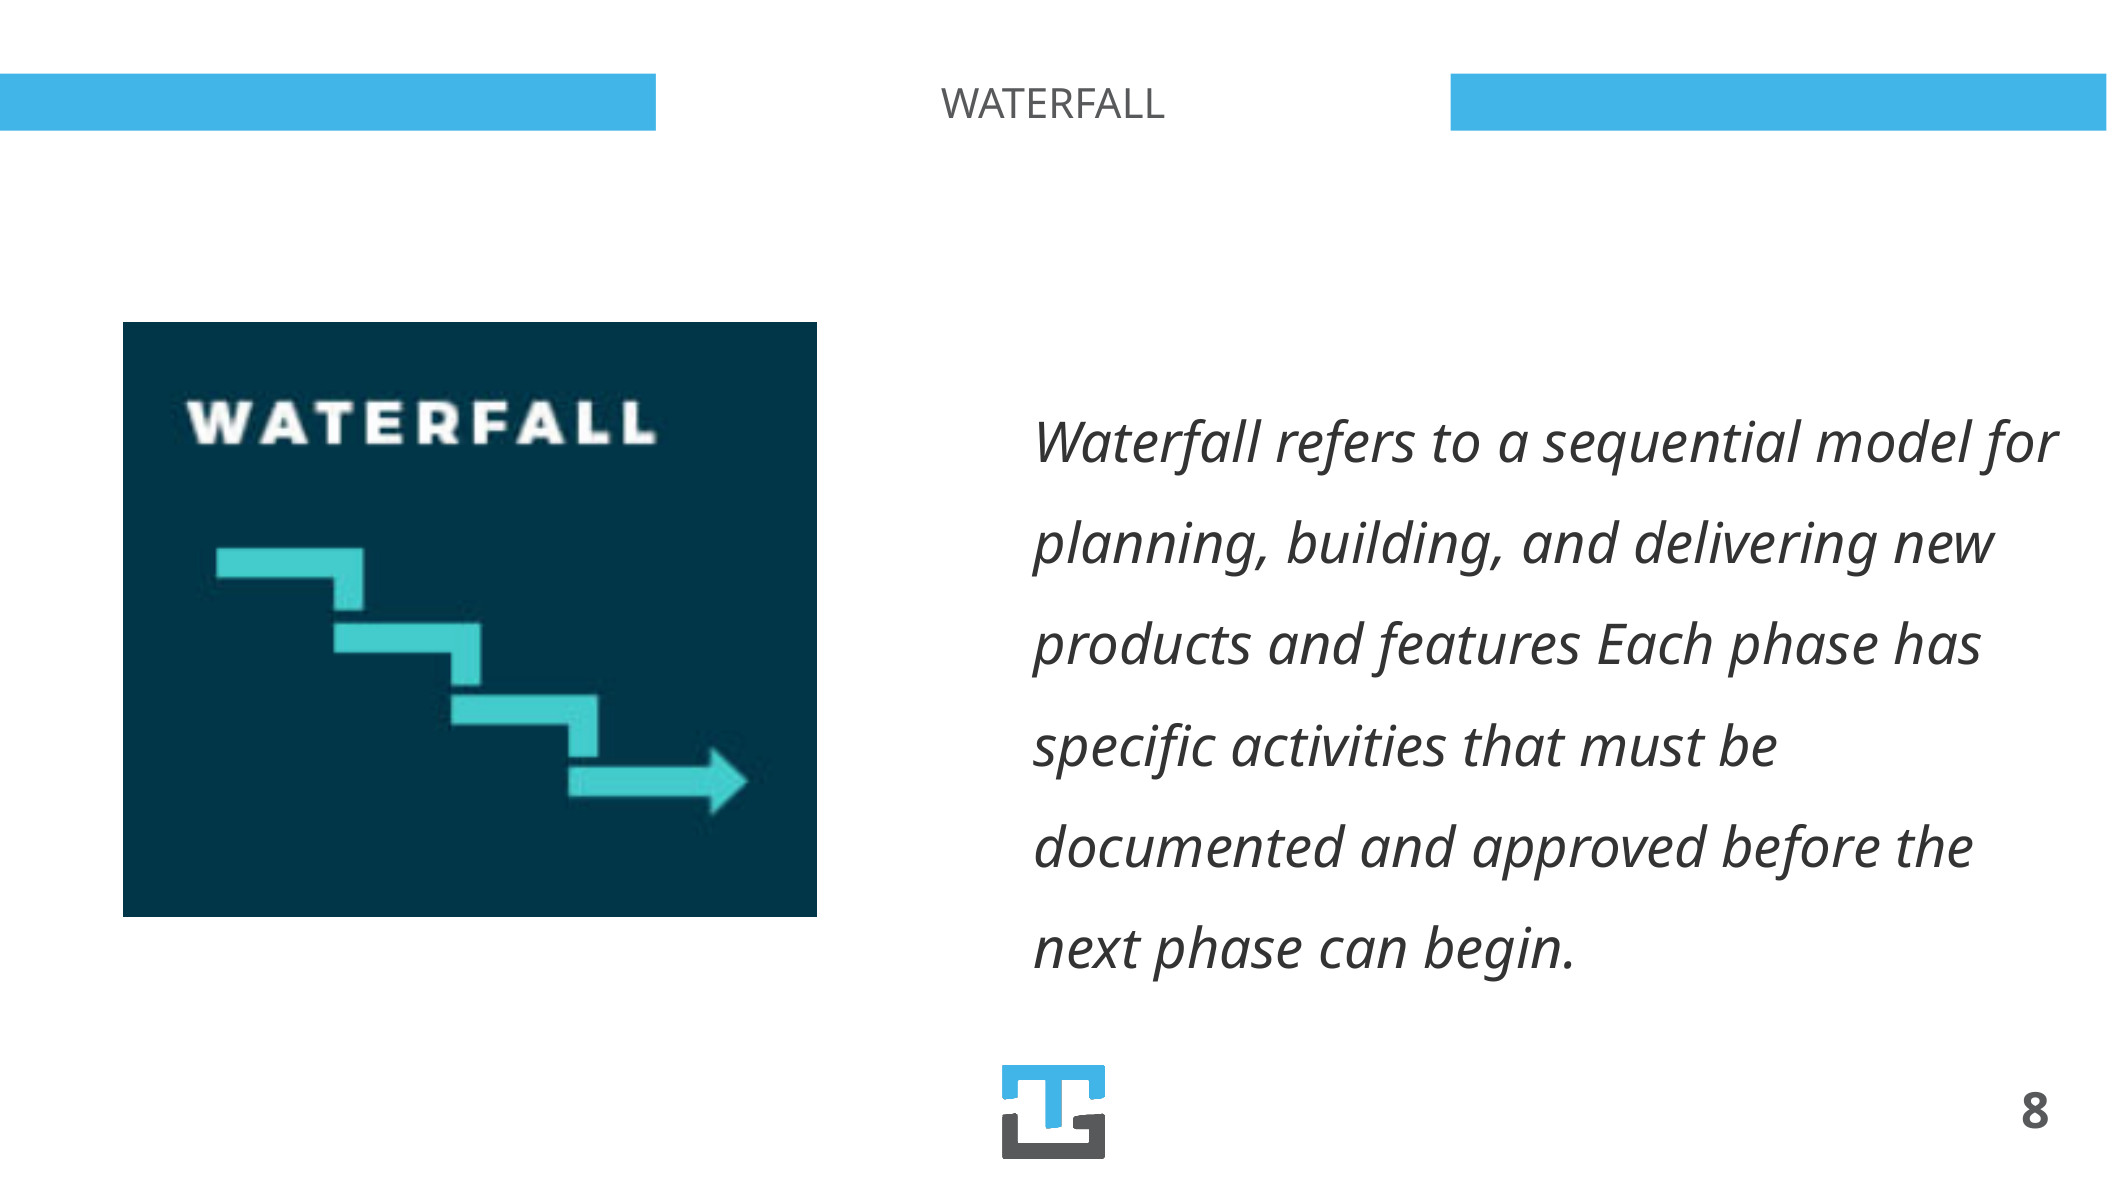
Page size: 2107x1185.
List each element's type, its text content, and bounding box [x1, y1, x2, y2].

picture [182, 397, 257, 446]
picture [470, 393, 510, 446]
text_box Waterfall refers to a sequential model for planning, building, and delivering new products and features Each phase has specific activities that must be documented and approved before the next phase can begin. [1018, 364, 2107, 979]
picture [567, 747, 749, 816]
picture [304, 398, 355, 446]
picture [514, 397, 568, 446]
picture [621, 397, 661, 446]
picture [215, 548, 365, 611]
picture [332, 617, 483, 688]
picture [574, 393, 613, 446]
picture [415, 393, 464, 446]
picture [450, 691, 600, 762]
picture [257, 398, 310, 446]
picture [965, 1065, 1141, 1161]
picture [363, 393, 407, 446]
title WATERFALL [655, 61, 1451, 143]
